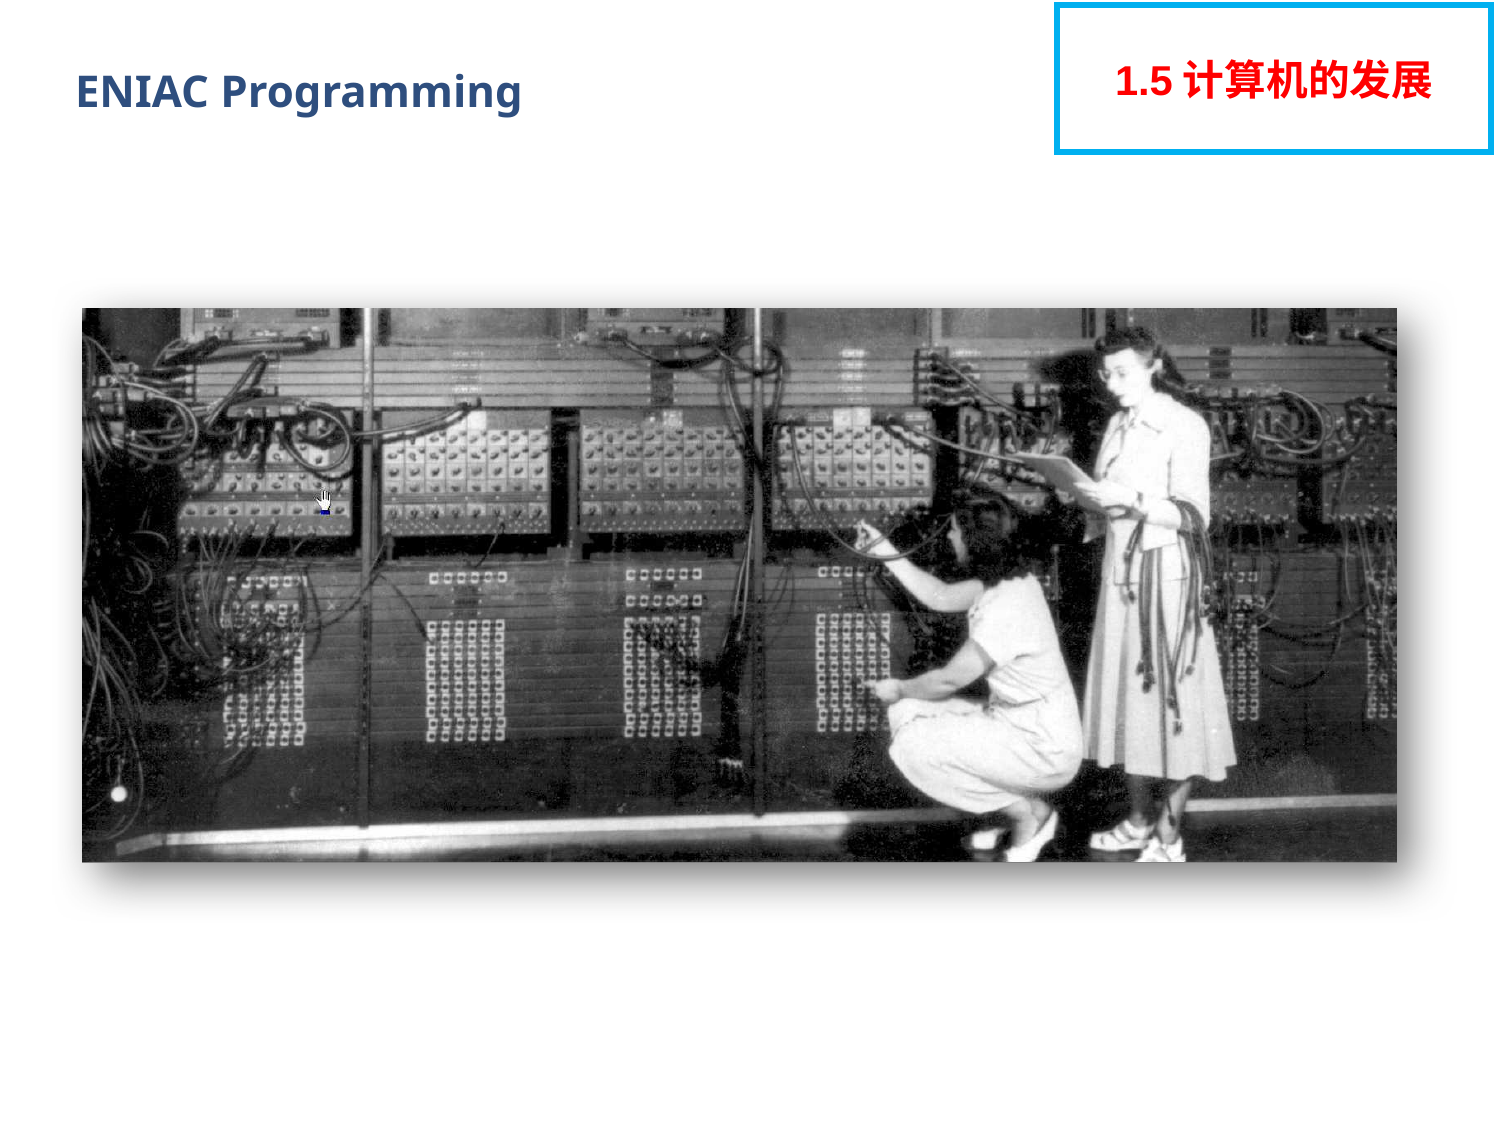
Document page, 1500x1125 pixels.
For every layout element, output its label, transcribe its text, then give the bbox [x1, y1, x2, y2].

title ENIAC Programming [60, 42, 1057, 144]
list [82, 308, 1397, 863]
text_box 1.5计算机的发展 [1057, 5, 1492, 152]
